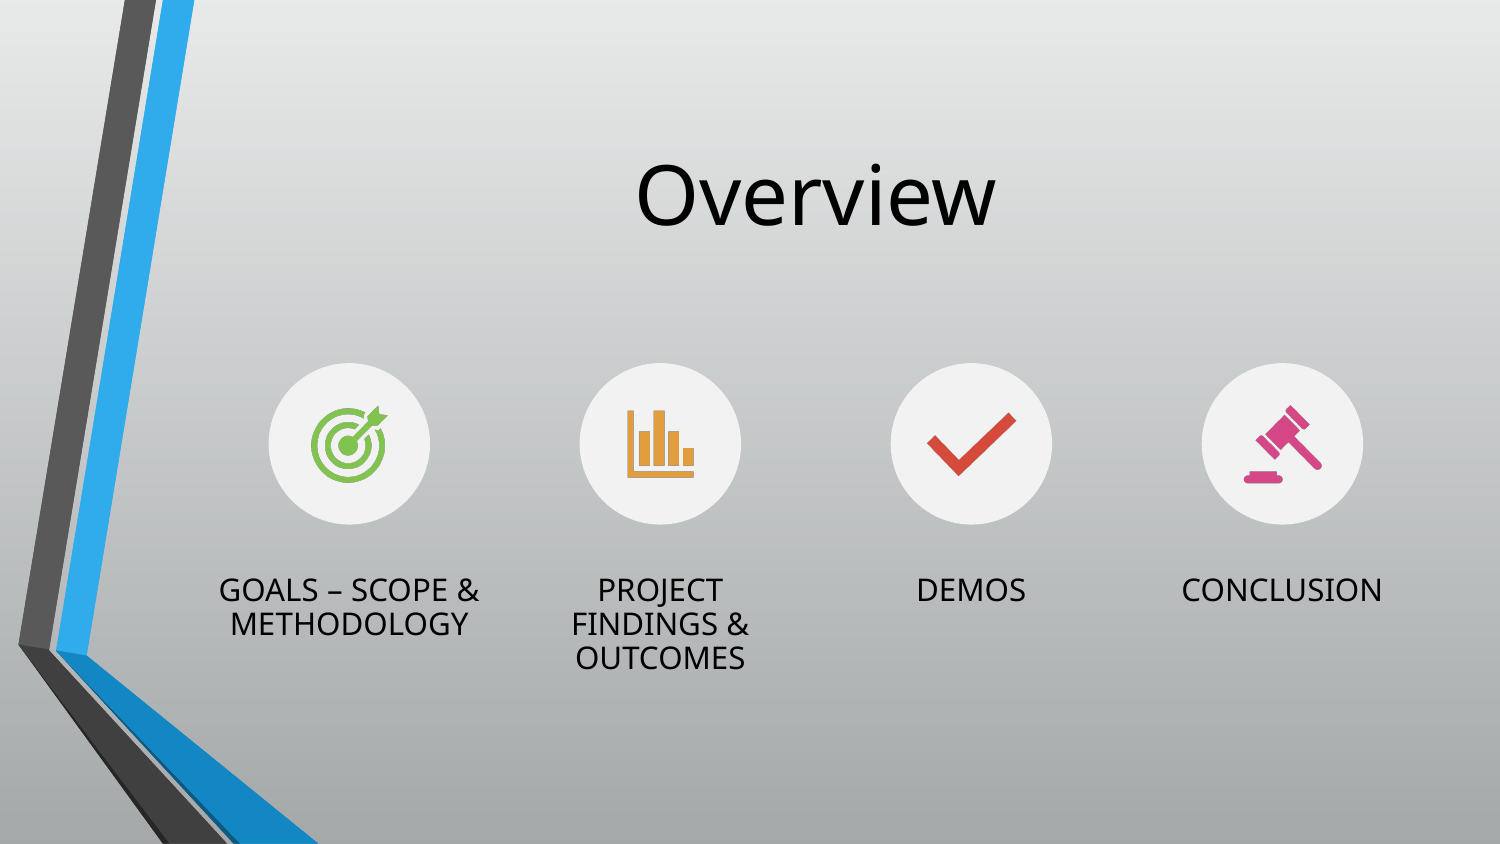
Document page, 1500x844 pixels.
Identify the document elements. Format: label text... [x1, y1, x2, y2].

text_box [216, 331, 1416, 713]
title Overview [319, 84, 1416, 300]
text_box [18, 0, 319, 844]
